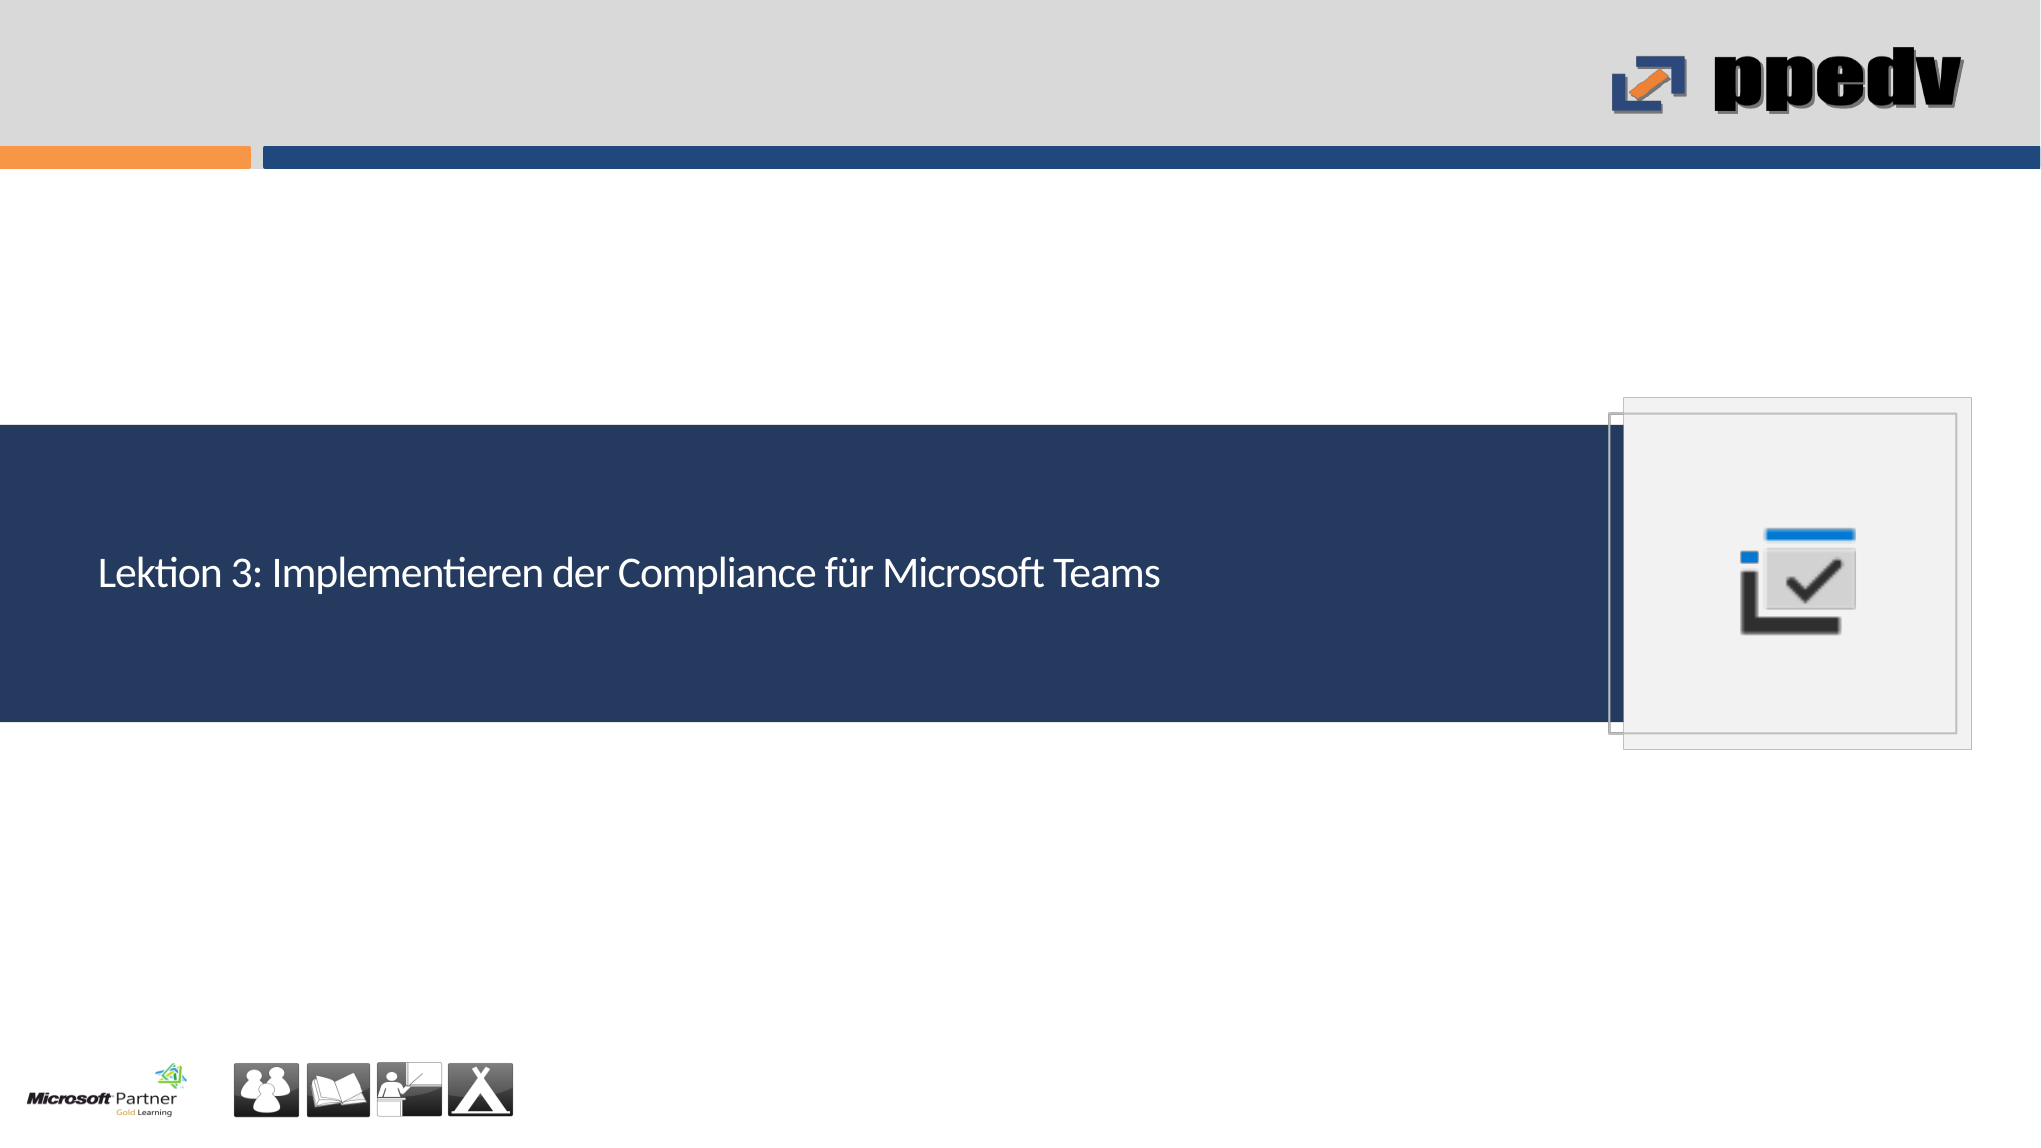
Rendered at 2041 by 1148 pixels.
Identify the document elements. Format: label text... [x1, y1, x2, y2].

title Lektion 3: Implementieren der Compliance für Microsoft Teams [97, 549, 1578, 598]
picture [0, 169, 2041, 1148]
picture [1598, 41, 1992, 125]
